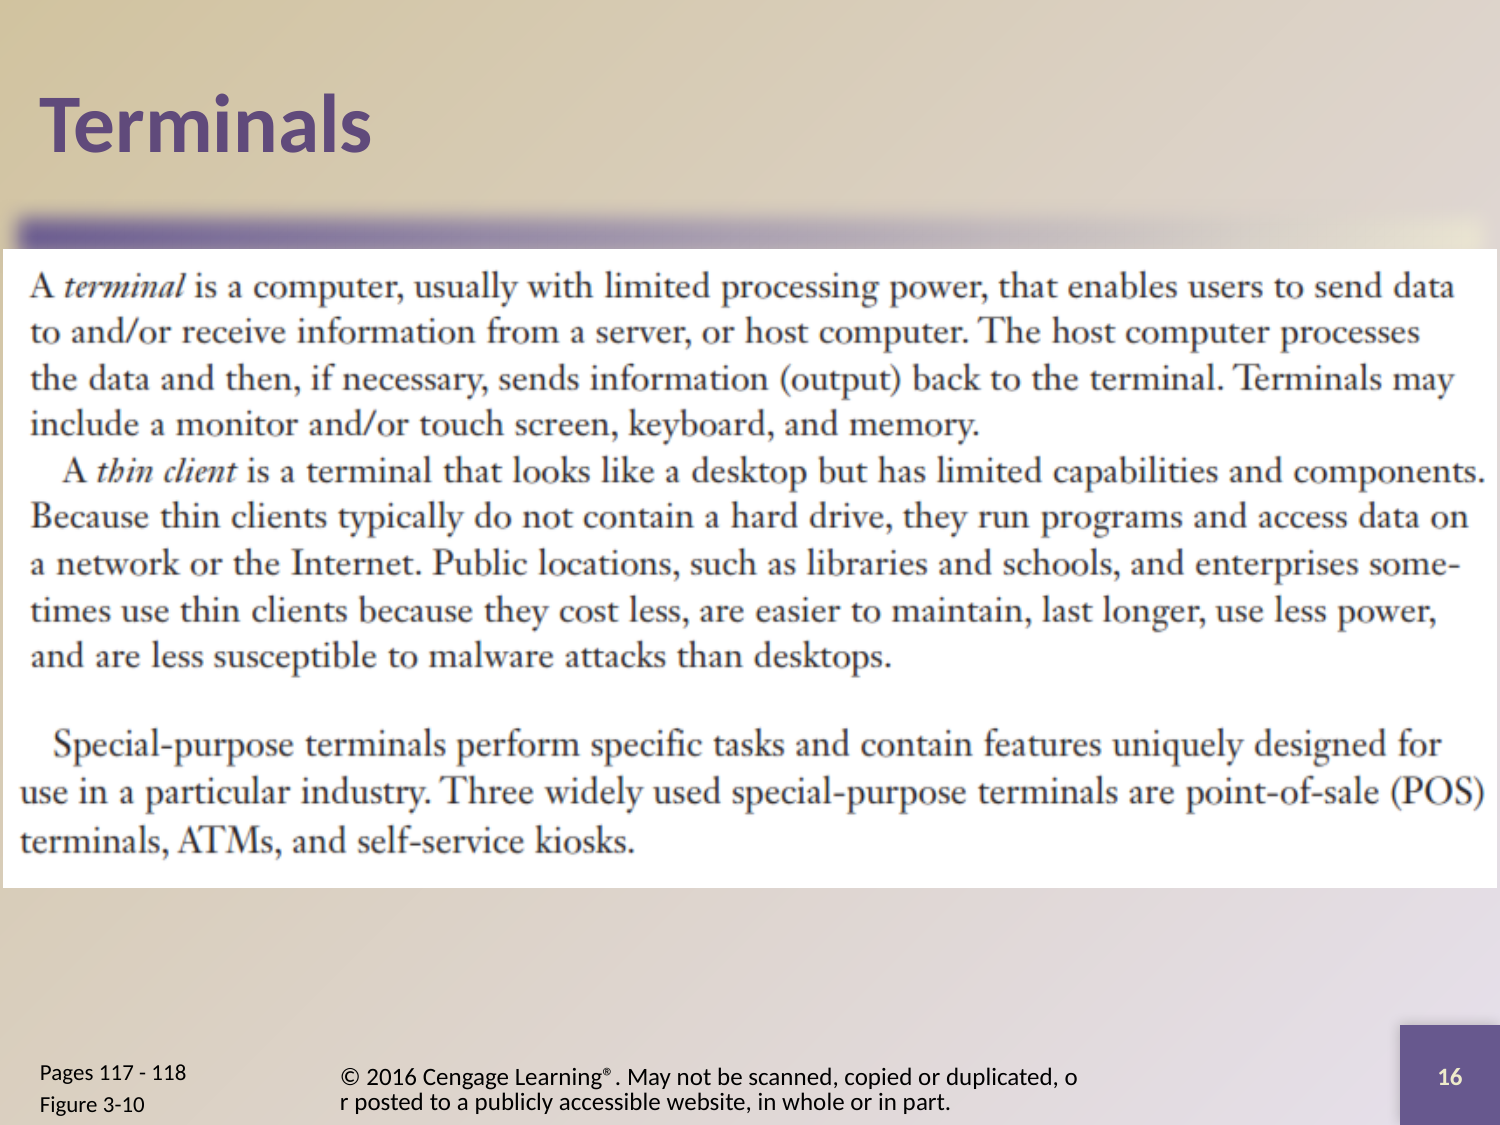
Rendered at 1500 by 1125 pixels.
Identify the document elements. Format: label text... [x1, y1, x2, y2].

picture [3, 249, 1497, 888]
list Pages 117 - 118 Figure 3-10 [24, 1050, 300, 1125]
footer © 2016 Cengage Learning®. May not be scanned, copied or duplicated, or posted to a publicly accessible website, in whole or in part. [324, 1045, 1100, 1105]
slide_number 16 [1400, 1025, 1500, 1125]
title Terminals [24, 24, 1475, 213]
